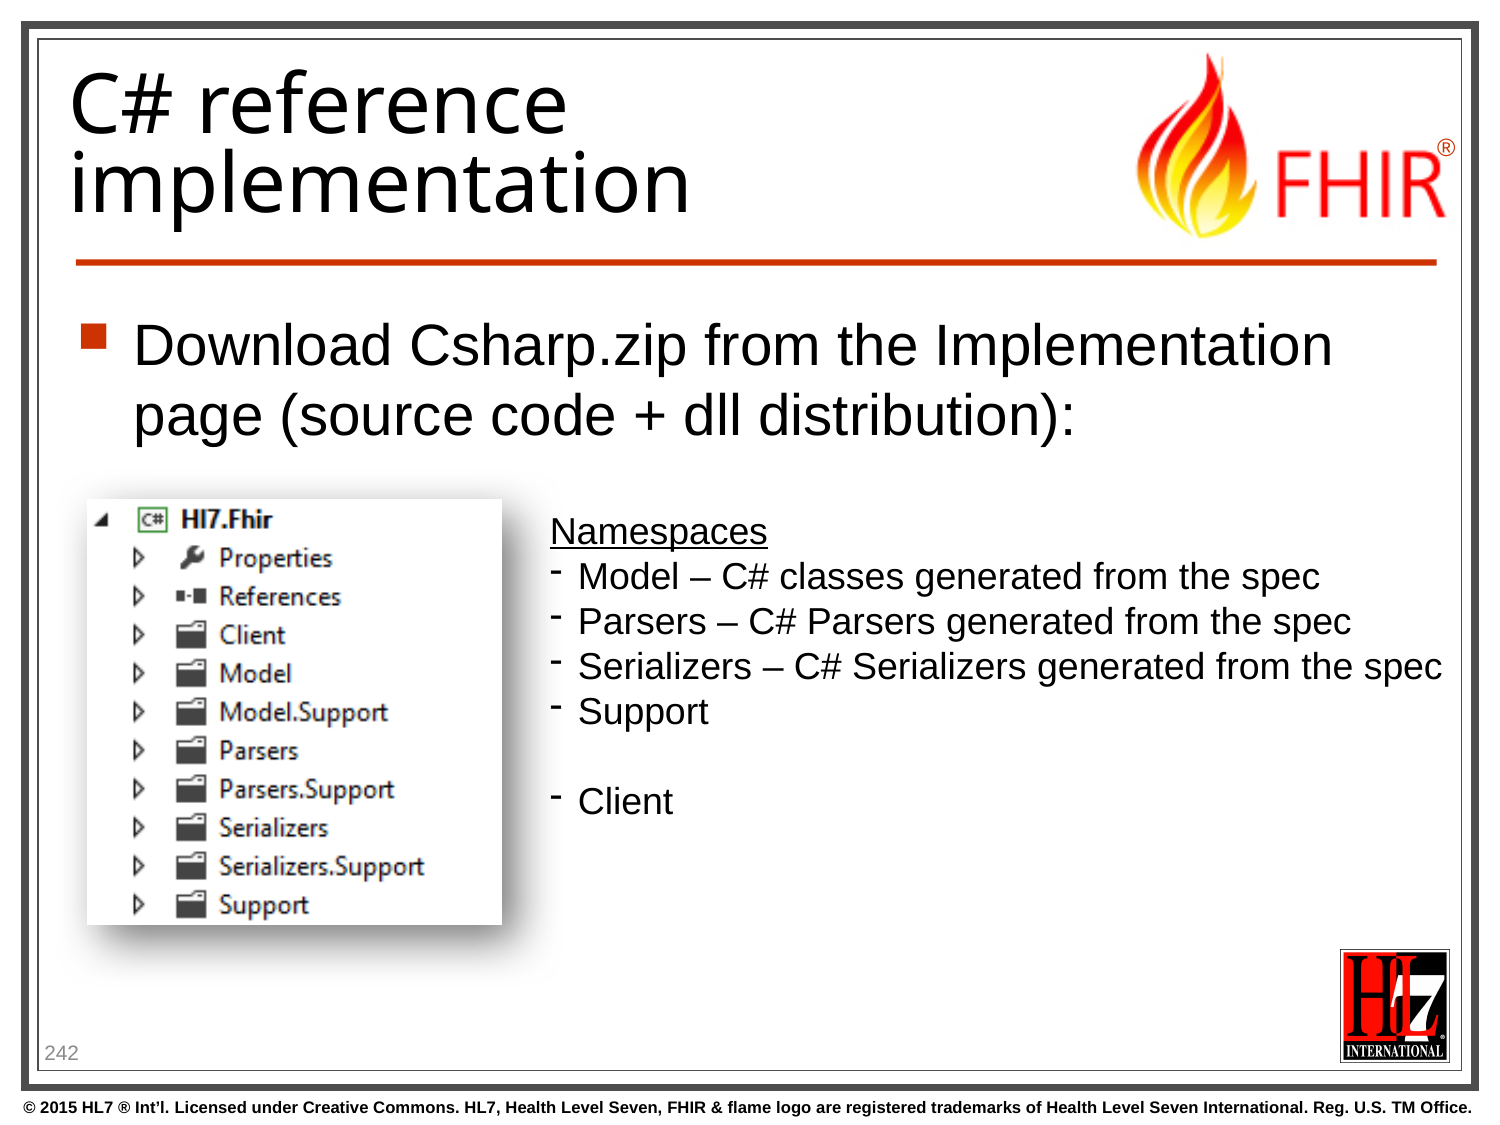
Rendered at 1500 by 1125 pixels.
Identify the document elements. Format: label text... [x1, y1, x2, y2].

picture [87, 499, 502, 926]
list Download Csharp.zip from the Implementation page (source code + dll distribution): [62, 299, 1438, 1059]
picture [1340, 949, 1450, 1063]
text_box Namespaces Model – C# classes generated from the spec Parsers – C# Parsers generated from the spec Serializers – C# Serializers generated from the spec Support Client [535, 499, 1498, 830]
title C# reference implementation [53, 54, 1128, 244]
picture [1124, 42, 1458, 249]
slide_number 242 [29, 1034, 148, 1071]
